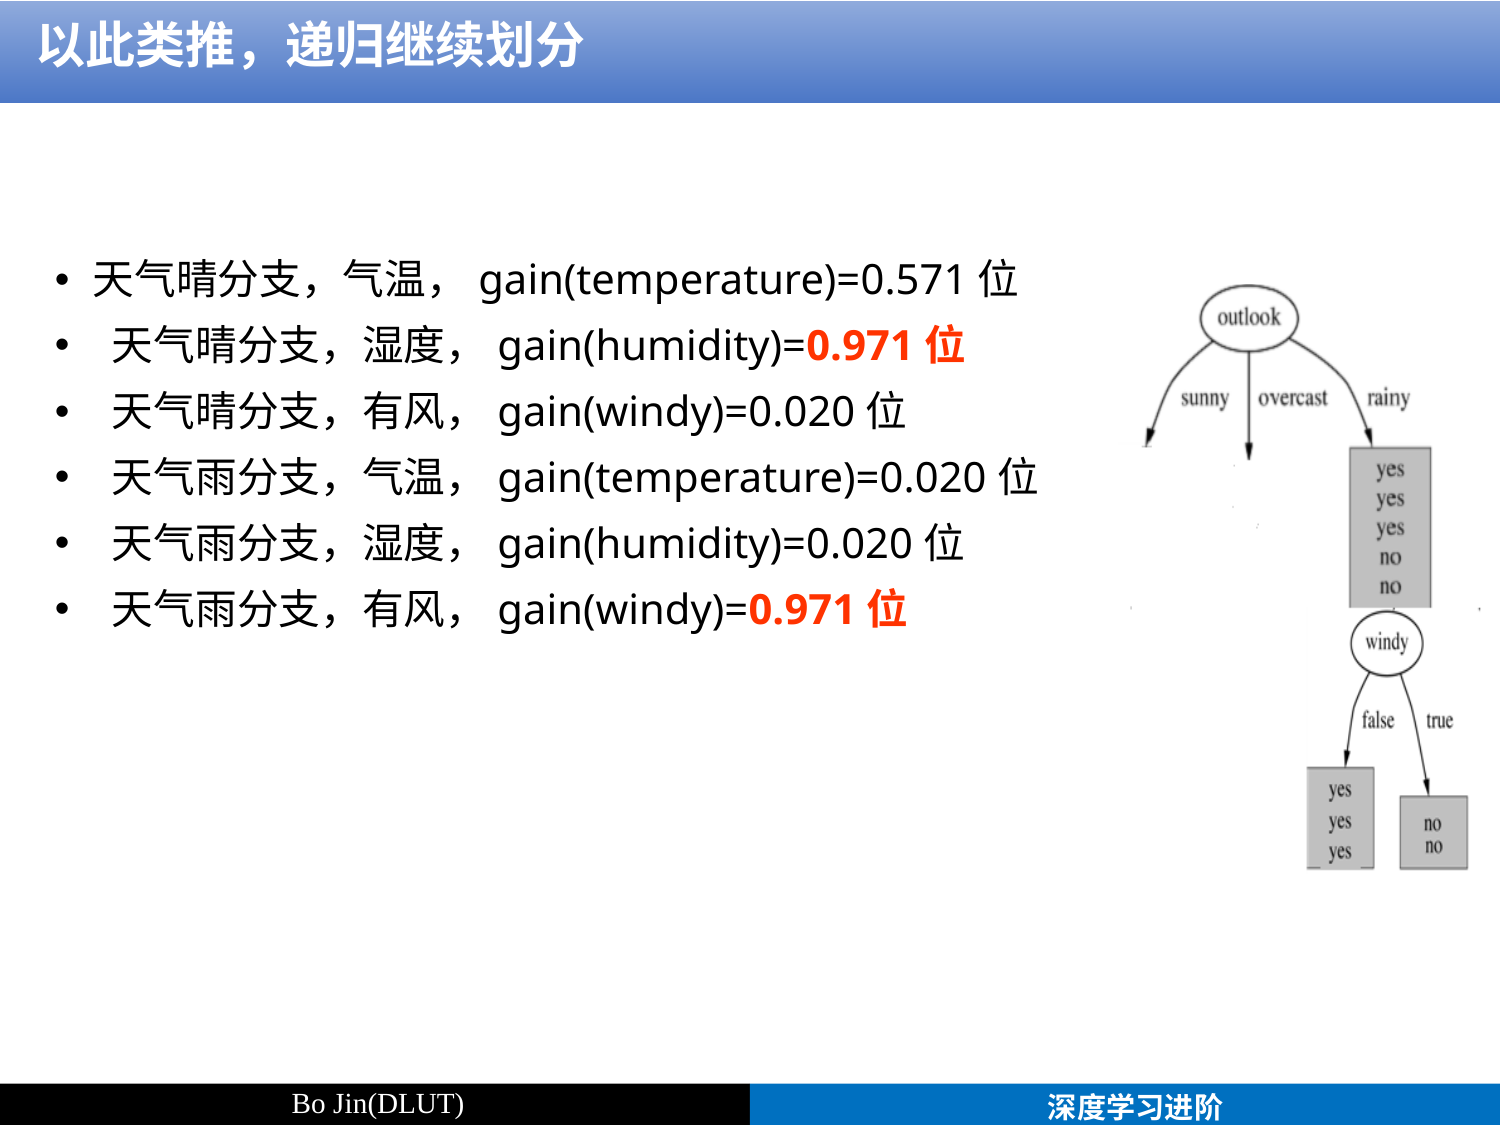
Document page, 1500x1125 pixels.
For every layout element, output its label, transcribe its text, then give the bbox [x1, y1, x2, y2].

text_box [0, 1080, 1500, 1125]
text_box 以此类推，递归继续划分 [20, 6, 798, 81]
text_box [0, 1, 1500, 103]
list 天气晴分支，气温，gain(temperature)=0.571位 天气晴分支，湿度，gain(humidity)=0.971位 天气晴分支，有风，gain(windy)=0.020位 天气雨分支，气温，gain(temperature)=0.020位 天气雨分支，湿度，gain(humidity)=0.020位 天气雨分支，有风，gain(windy)=0.971位 [40, 251, 1334, 965]
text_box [1118, 284, 1497, 891]
